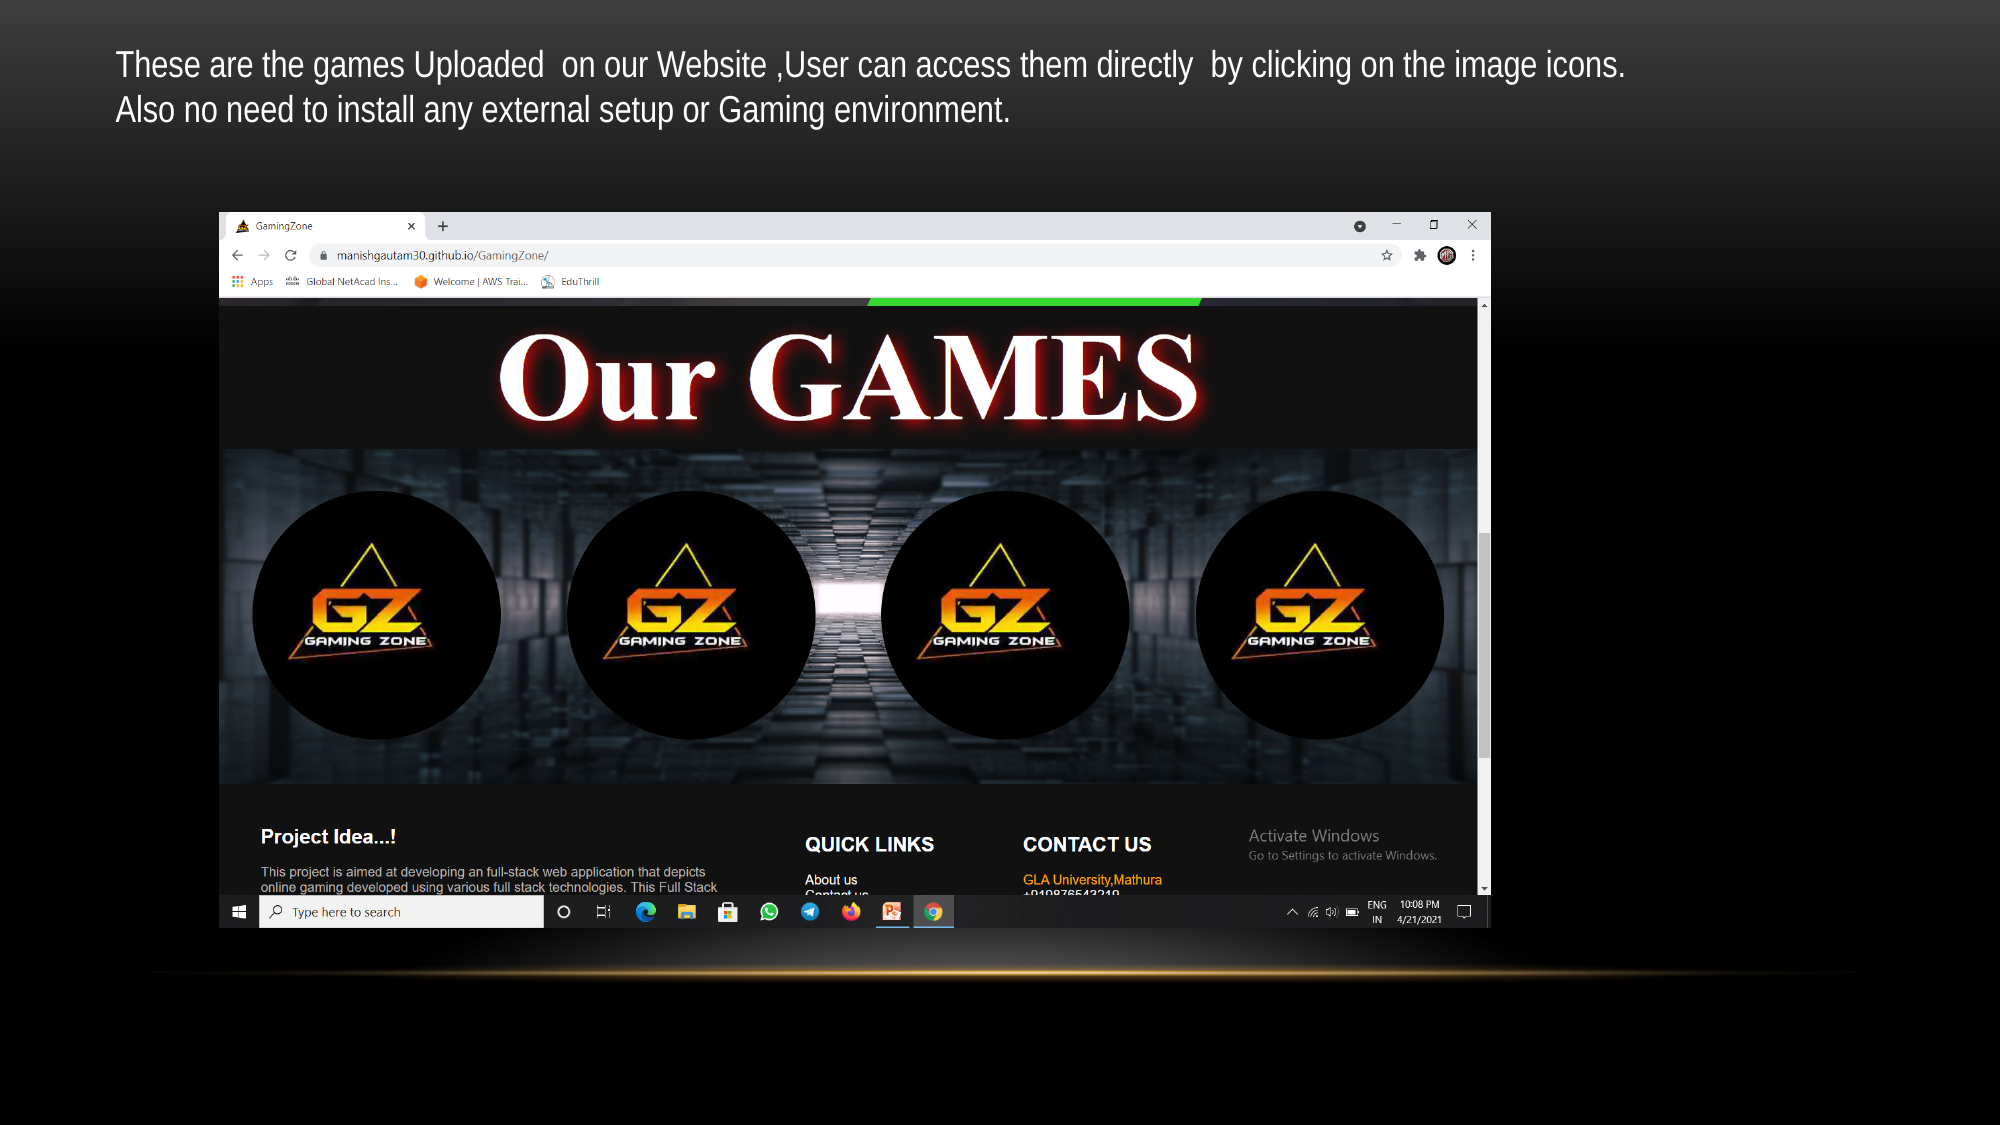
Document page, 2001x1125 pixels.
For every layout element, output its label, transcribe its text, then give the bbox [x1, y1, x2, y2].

text_box These are the games Uploaded on our Website ,User can access them directly by clicking on the image icons. Also no need to install any external setup or Gaming environment. [100, 32, 1827, 138]
picture [0, 0, 2000, 1125]
